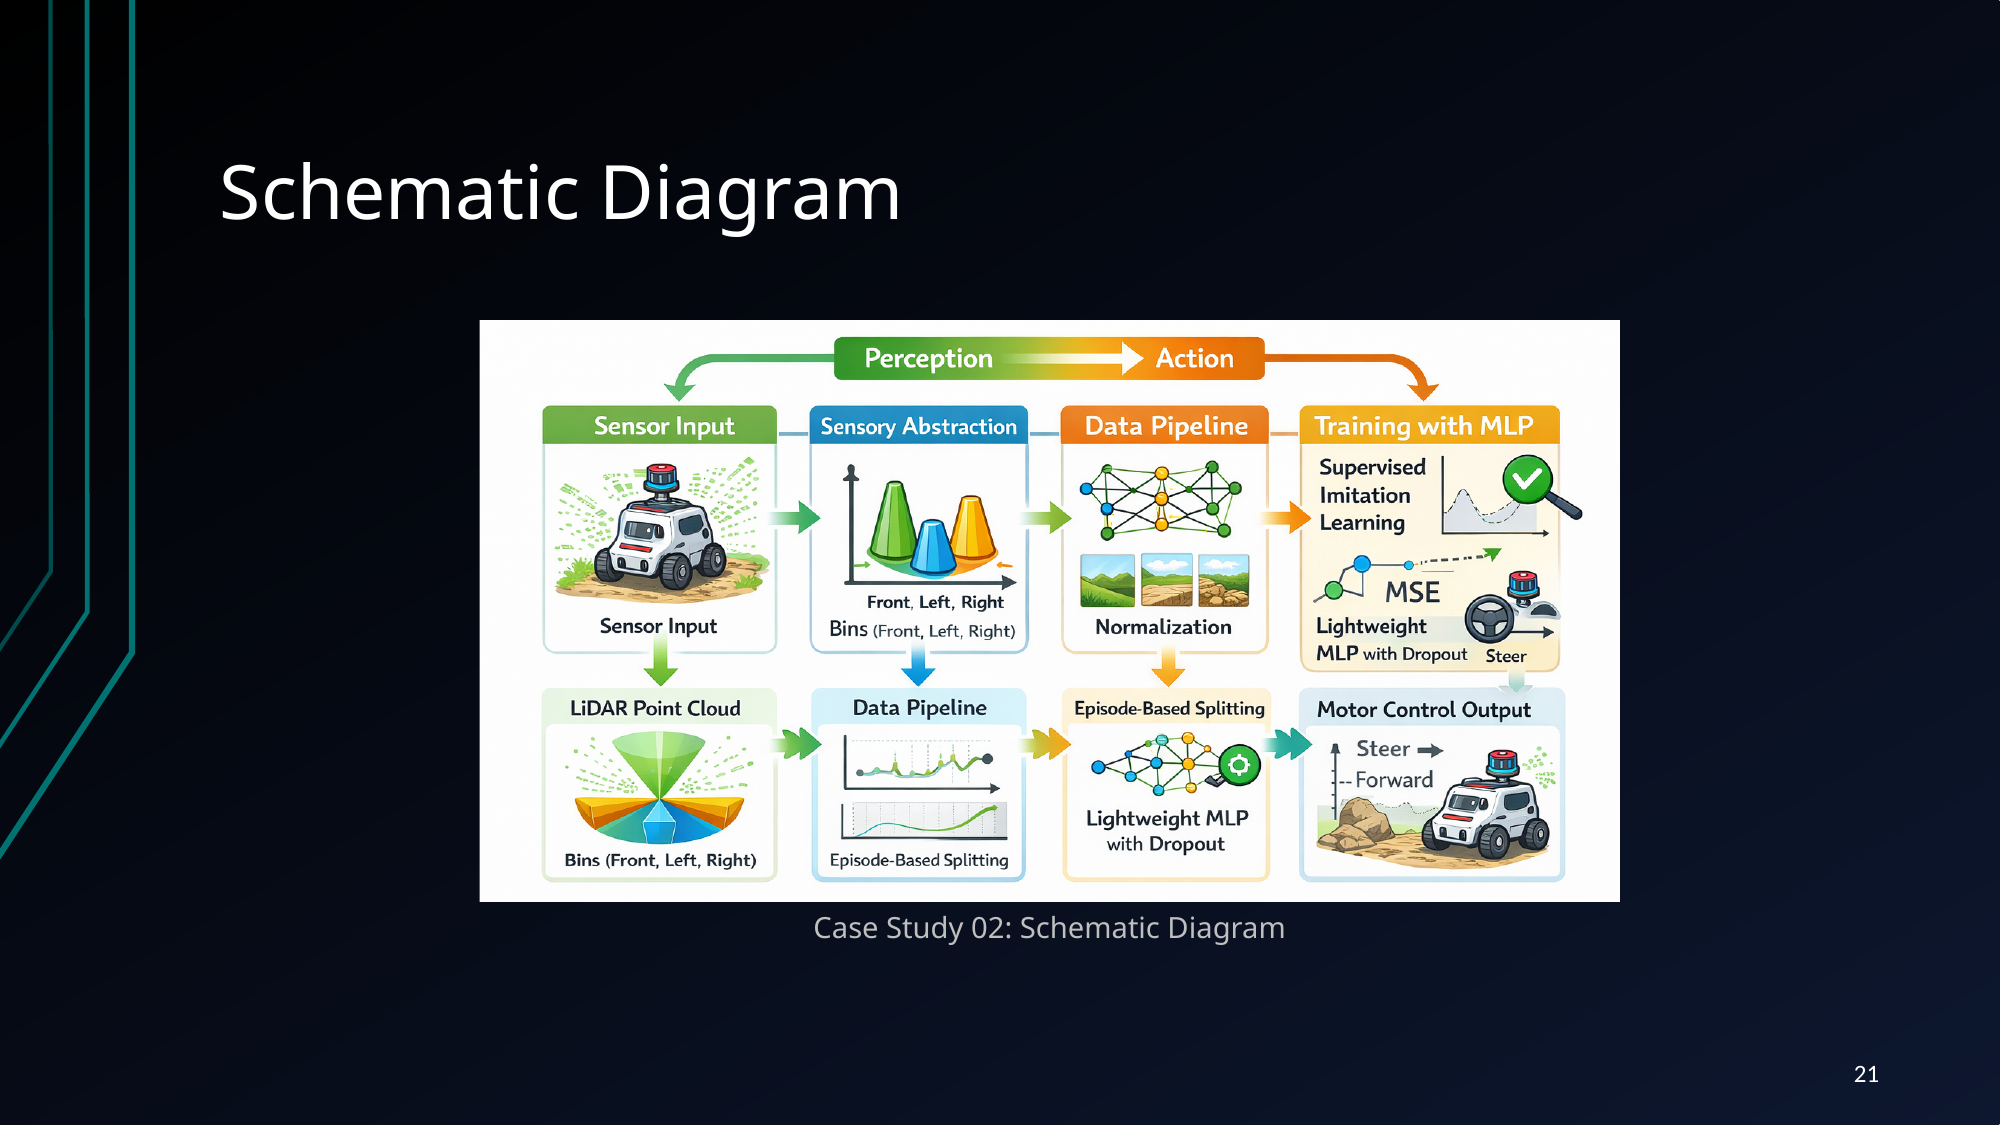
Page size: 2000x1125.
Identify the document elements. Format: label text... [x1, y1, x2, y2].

title Schematic Diagram [199, 45, 1900, 246]
picture [479, 320, 1621, 902]
slide_number 21 [1732, 1042, 1900, 1103]
text_box Case Study 02: Schematic Diagram [548, 910, 1551, 952]
